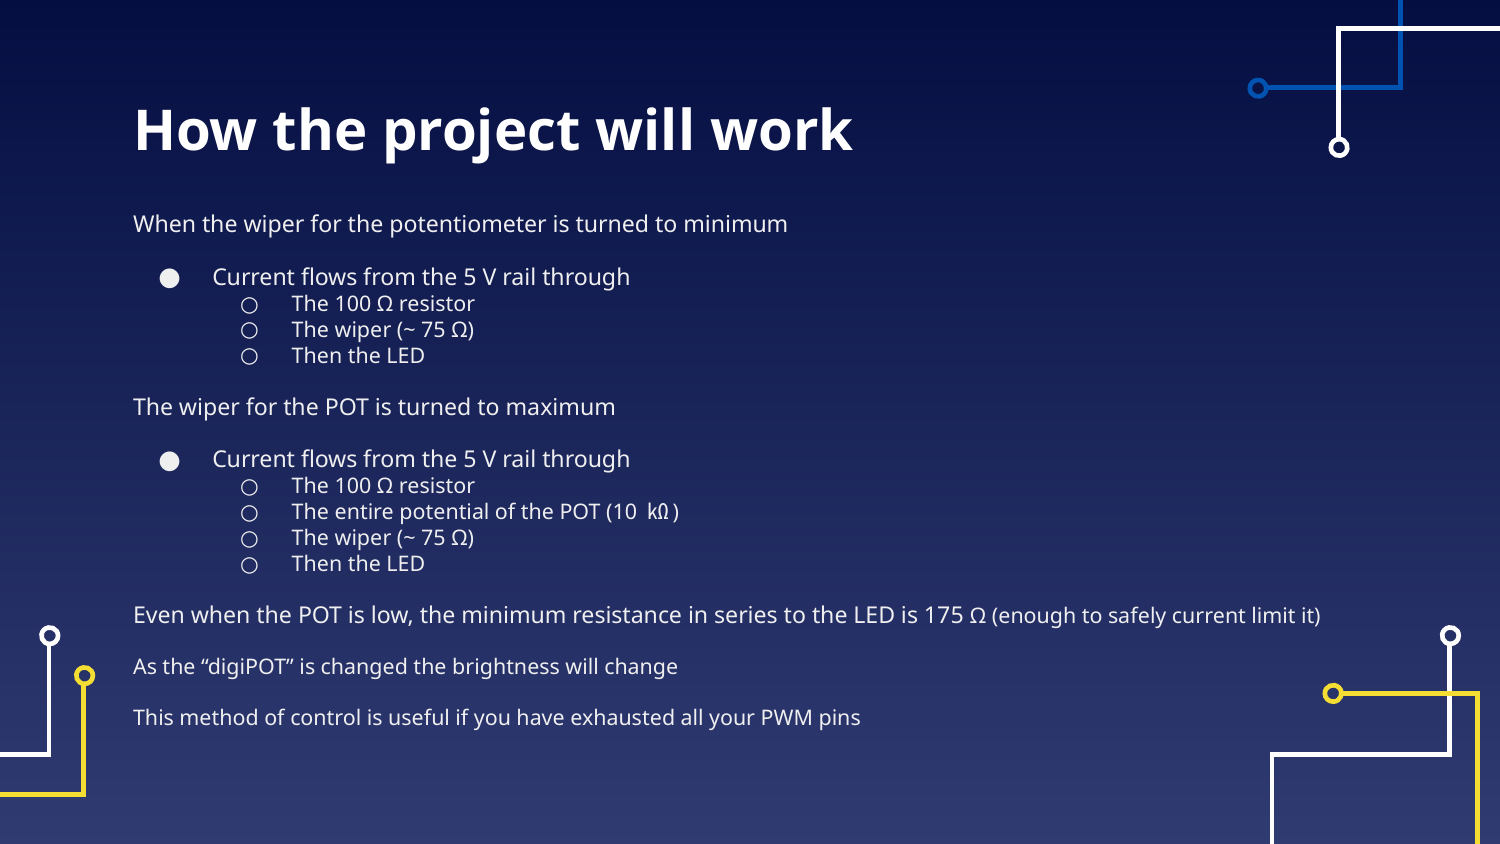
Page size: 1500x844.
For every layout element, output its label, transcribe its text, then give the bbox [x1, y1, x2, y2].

title How the project will work [118, 88, 1382, 167]
list When the wiper for the potentiometer is turned to minimum Current flows from the 5 V rail through The 100 Ω resistor The wiper (~ 75 Ω) Then the LED The wiper for the POT is turned to maximum Current flows from the 5 V rail through The 100 Ω resistor The entire potential of the POT (10 ㏀) The wiper (~ 75 Ω) Then the LED Even when the POT is low, the minimum resistance in series to the LED is 175 Ω (enough to safely current limit it) As the “digiPOT” is changed the brightness will change This method of control is useful if you have exhausted all your PWM pins [118, 194, 1382, 756]
